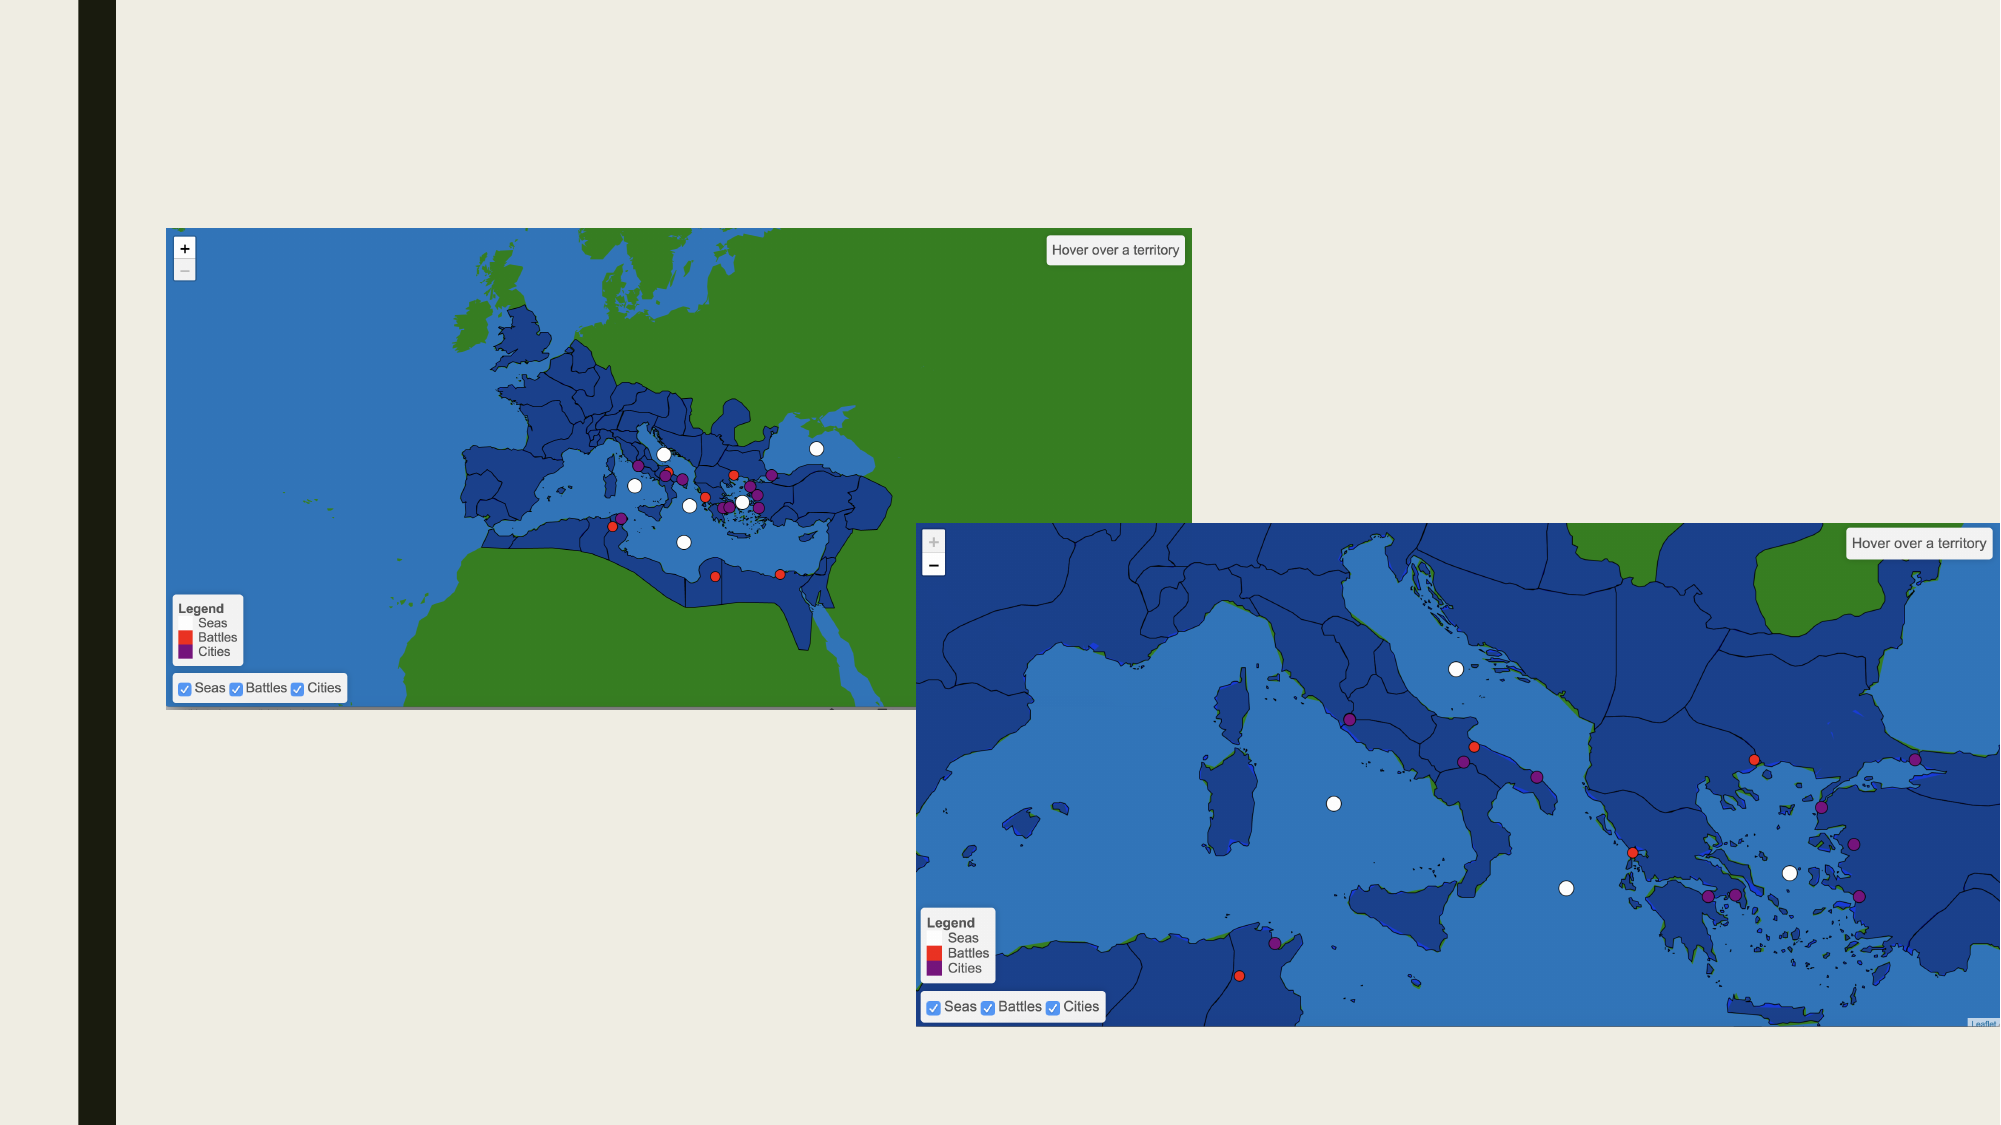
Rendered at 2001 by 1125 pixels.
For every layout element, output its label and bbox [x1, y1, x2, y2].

picture [166, 228, 2000, 1028]
